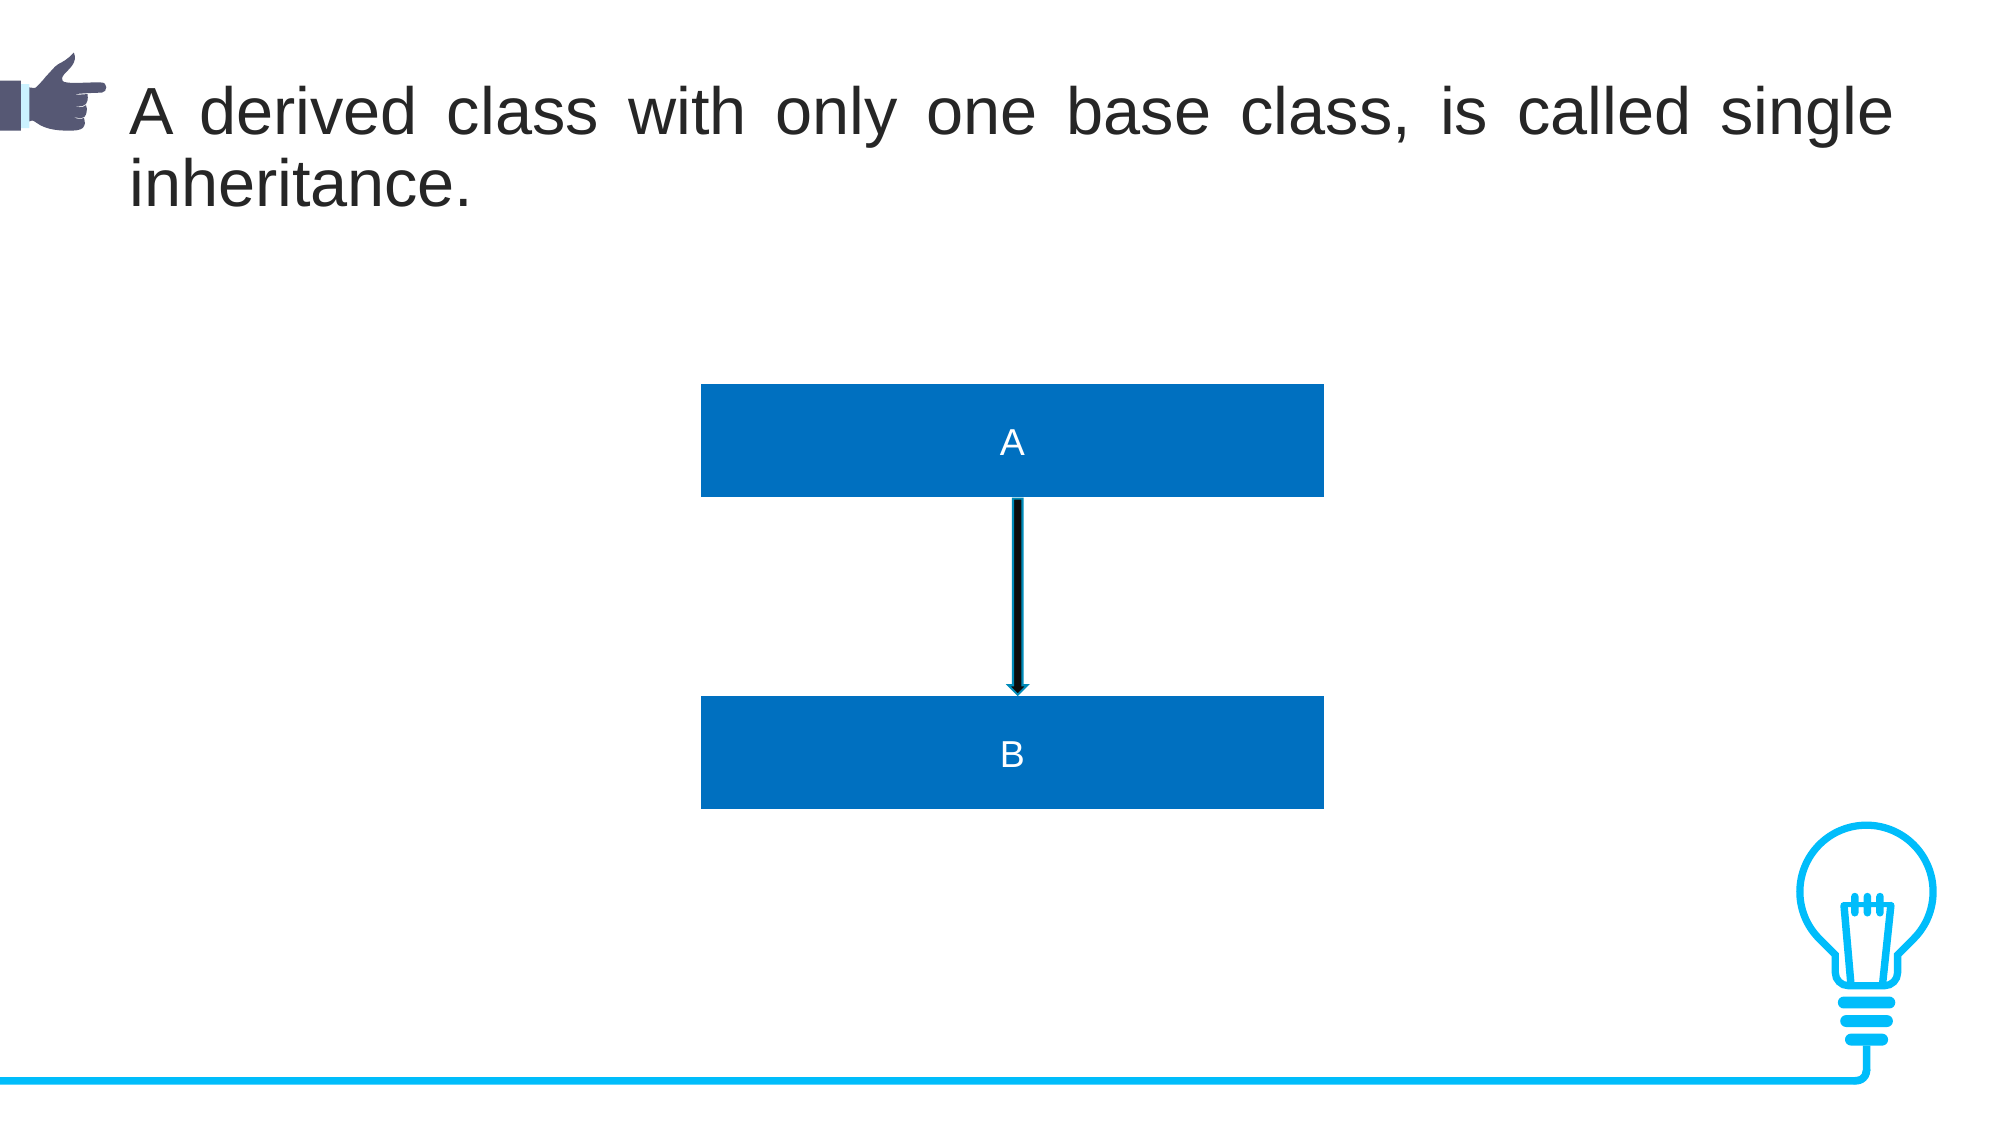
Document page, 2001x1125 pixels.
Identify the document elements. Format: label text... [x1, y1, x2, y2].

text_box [0, 52, 107, 131]
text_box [699, 382, 1326, 811]
list A derived class with only one base class, is called single inheritance. [114, 74, 1911, 223]
